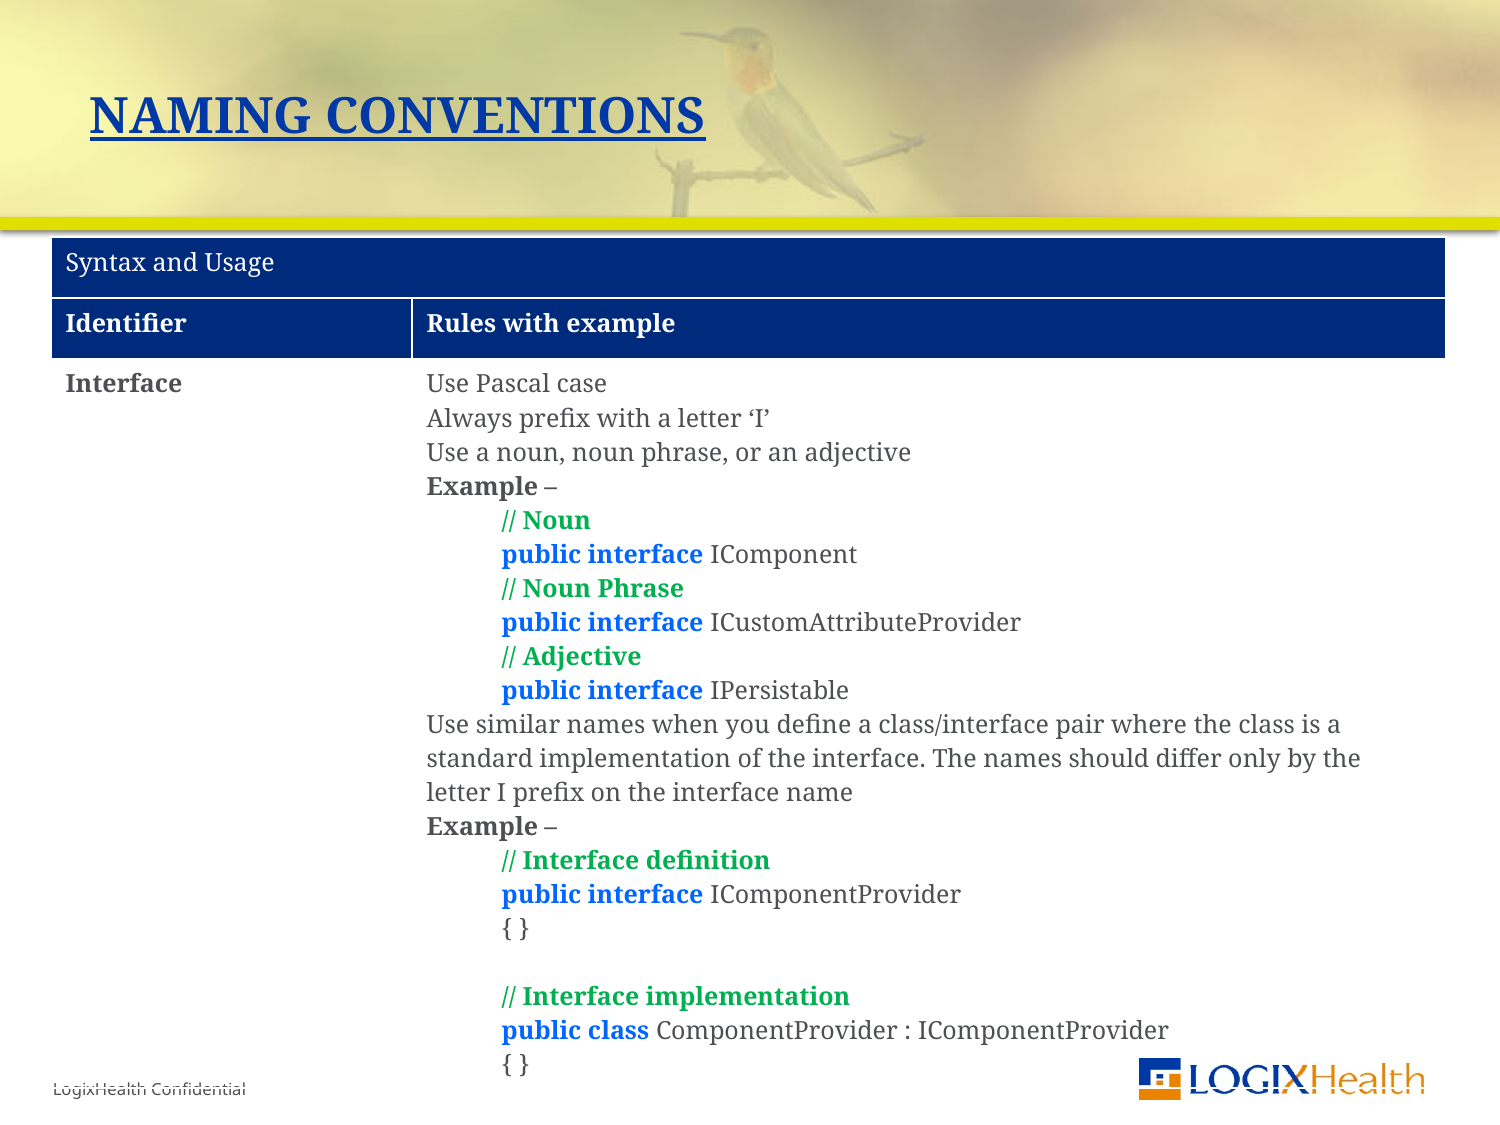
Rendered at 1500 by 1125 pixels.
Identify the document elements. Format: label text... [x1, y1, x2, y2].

picture [1139, 1089, 1424, 1100]
table_header Syntax and Usage [52, 238, 1445, 297]
title Naming Conventions [75, 75, 1424, 147]
picture [0, 0, 1500, 217]
table_cell Interface [52, 360, 411, 1087]
table_cell Rules with example [413, 299, 1445, 358]
table_cell Identifier [52, 299, 411, 358]
table_cell Use Pascal case Always prefix with a letter ‘I’ Use a noun, noun phrase, or an adjective Example – // Noun public interface IComponent // Noun Phrase public interface ICustomAttributeProvider // Adjective public interface IPersistable Use similar names when you define a class/interface pair where the class is a standard implementation of the interface. The names should differ only by the letter I prefix on the interface name Example – // Interface definition public interface IComponentProvider { } // Interface implementation public class ComponentProvider : IComponentProvider { } [413, 360, 1445, 1087]
